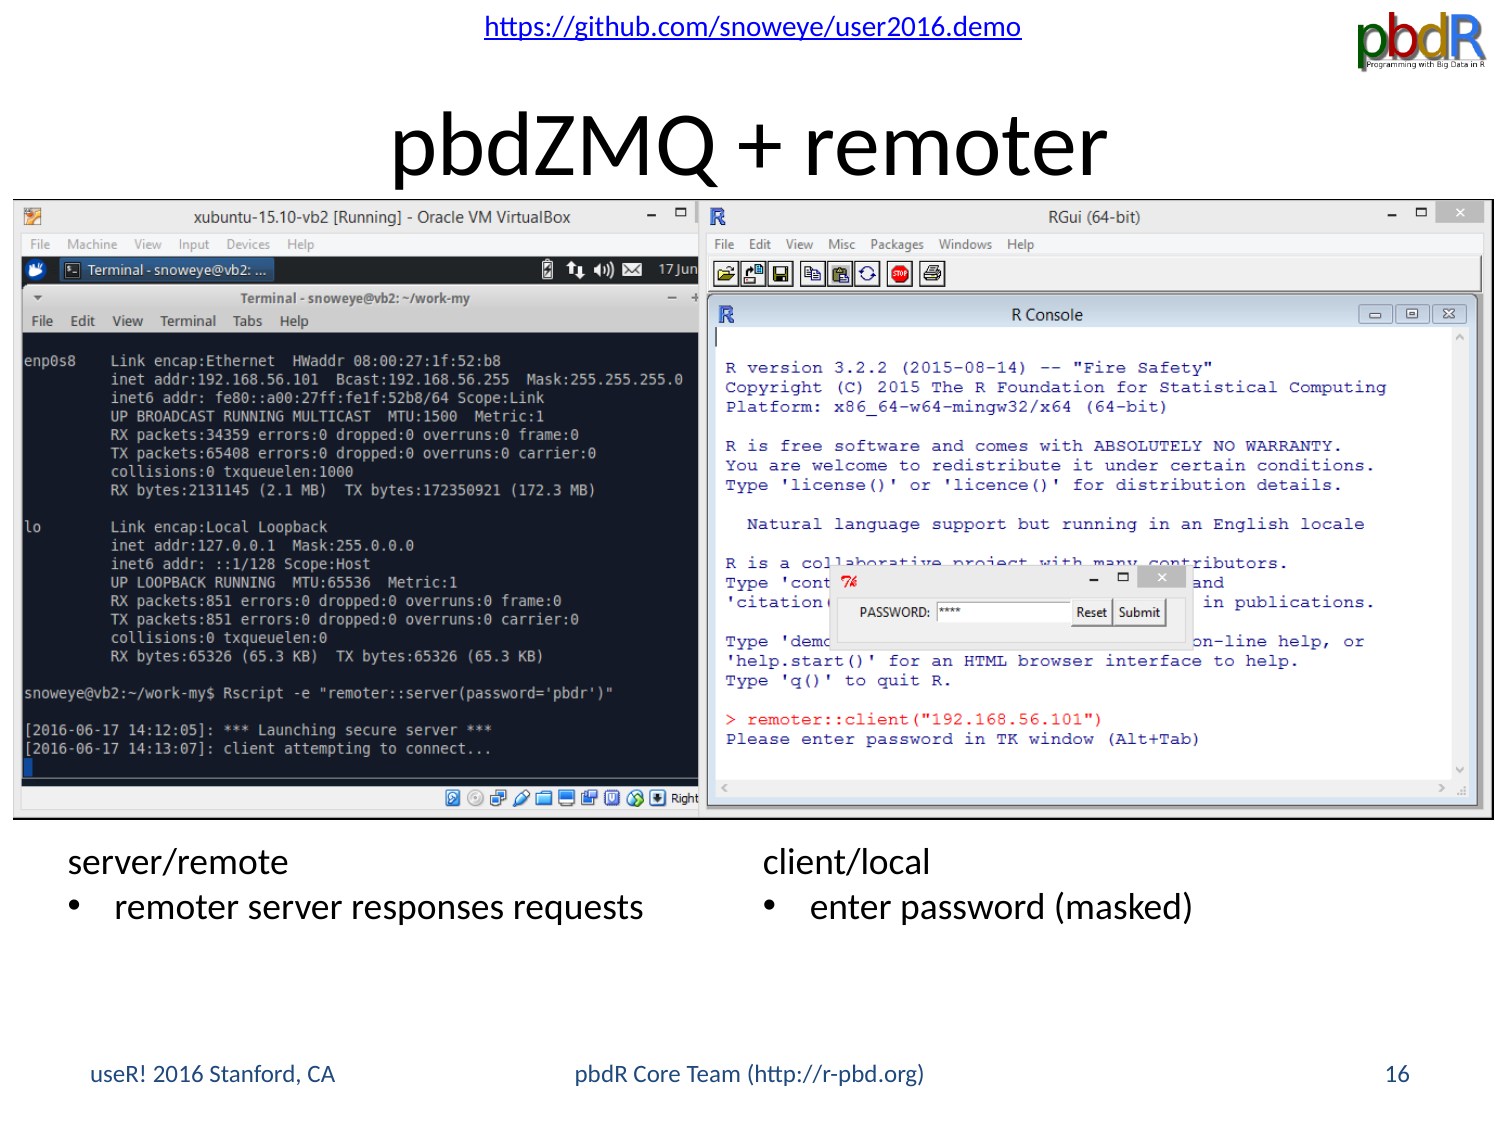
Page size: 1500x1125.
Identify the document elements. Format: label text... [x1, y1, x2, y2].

text_box client/local enter password (masked) [748, 829, 1209, 980]
slide_number 16 [1074, 1042, 1425, 1103]
picture [1358, 12, 1488, 73]
footer pbdR Core Team (http://r-pbd.org) [512, 1042, 988, 1103]
text_box server/remote remoter server responses requests [52, 829, 660, 935]
text_box https://github.com/snoweye/user2016.demo [469, 0, 1037, 50]
slide_number useR! 2016 Stanford, CA [75, 1042, 425, 1103]
title pbdZMQ + remoter [75, 45, 1425, 198]
picture [13, 199, 1494, 820]
